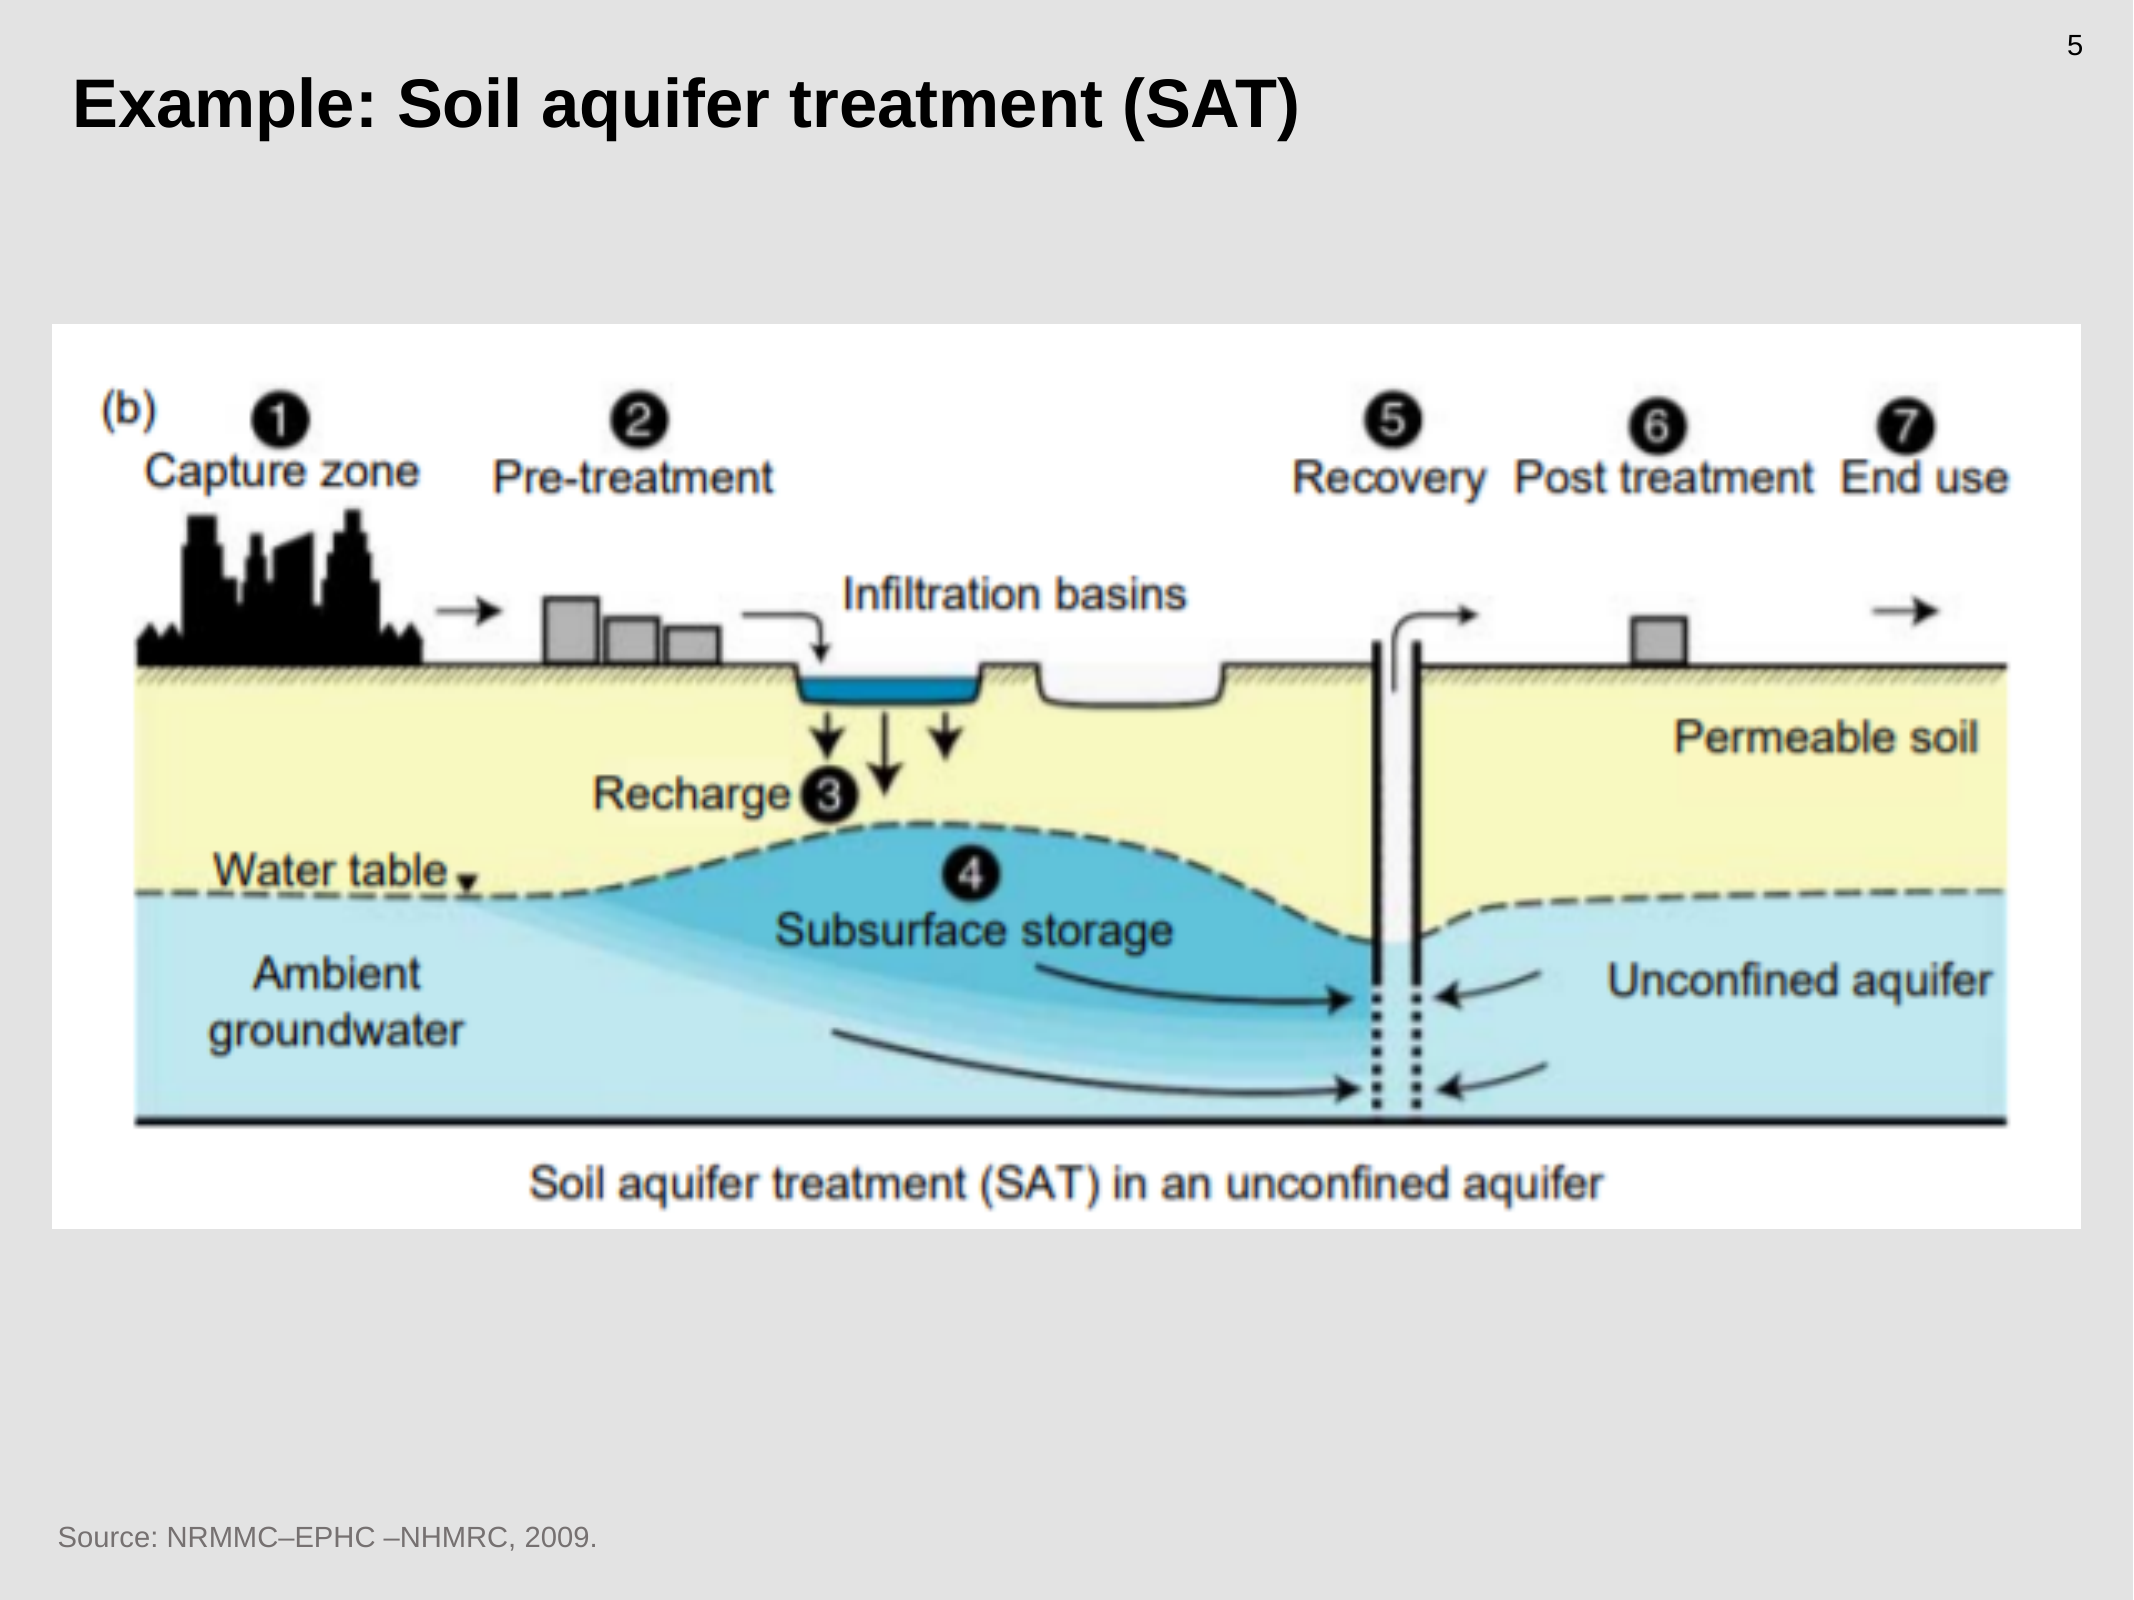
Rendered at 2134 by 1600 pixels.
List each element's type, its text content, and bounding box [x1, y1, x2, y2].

slide_number 5 [2066, 26, 2130, 74]
picture [52, 324, 2081, 1229]
title Example: Soil aquifer treatment (SAT) [57, 51, 1898, 136]
list Source: NRMMC–EPHC –NHMRC, 2009. [57, 1471, 2007, 1555]
